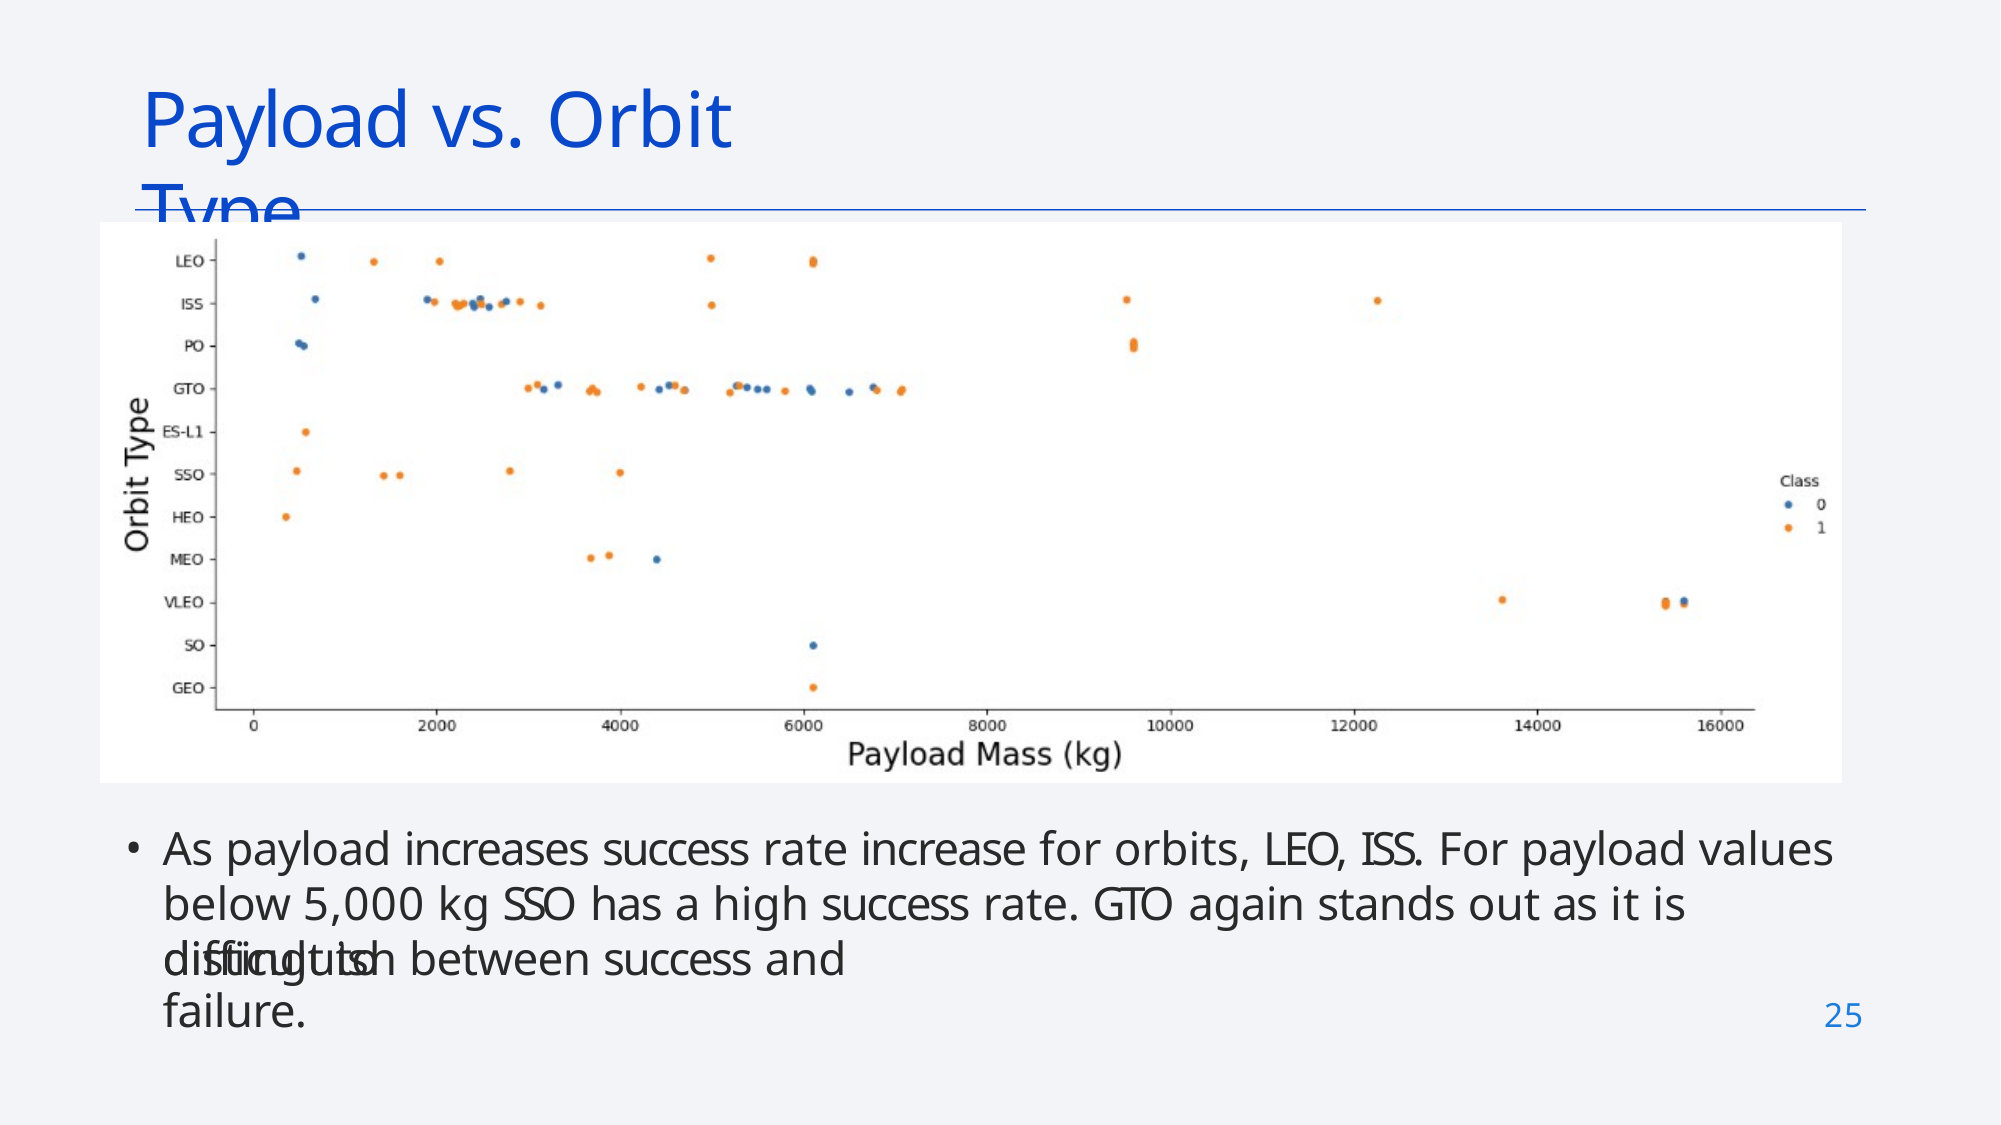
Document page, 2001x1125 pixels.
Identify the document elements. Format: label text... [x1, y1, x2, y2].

text_box As payload increases success rate increase for orbits, LEO, ISS. For payload values below 5,000 kg SSO has a high success rate. GTO again stands out as it is difficult to [122, 817, 1838, 985]
text_box distinguish between success and failure. [160, 932, 949, 1037]
slide_number 25 [1817, 1001, 1873, 1125]
title Payload vs. Orbit Type [139, 68, 883, 222]
picture [0, 0, 2000, 1125]
